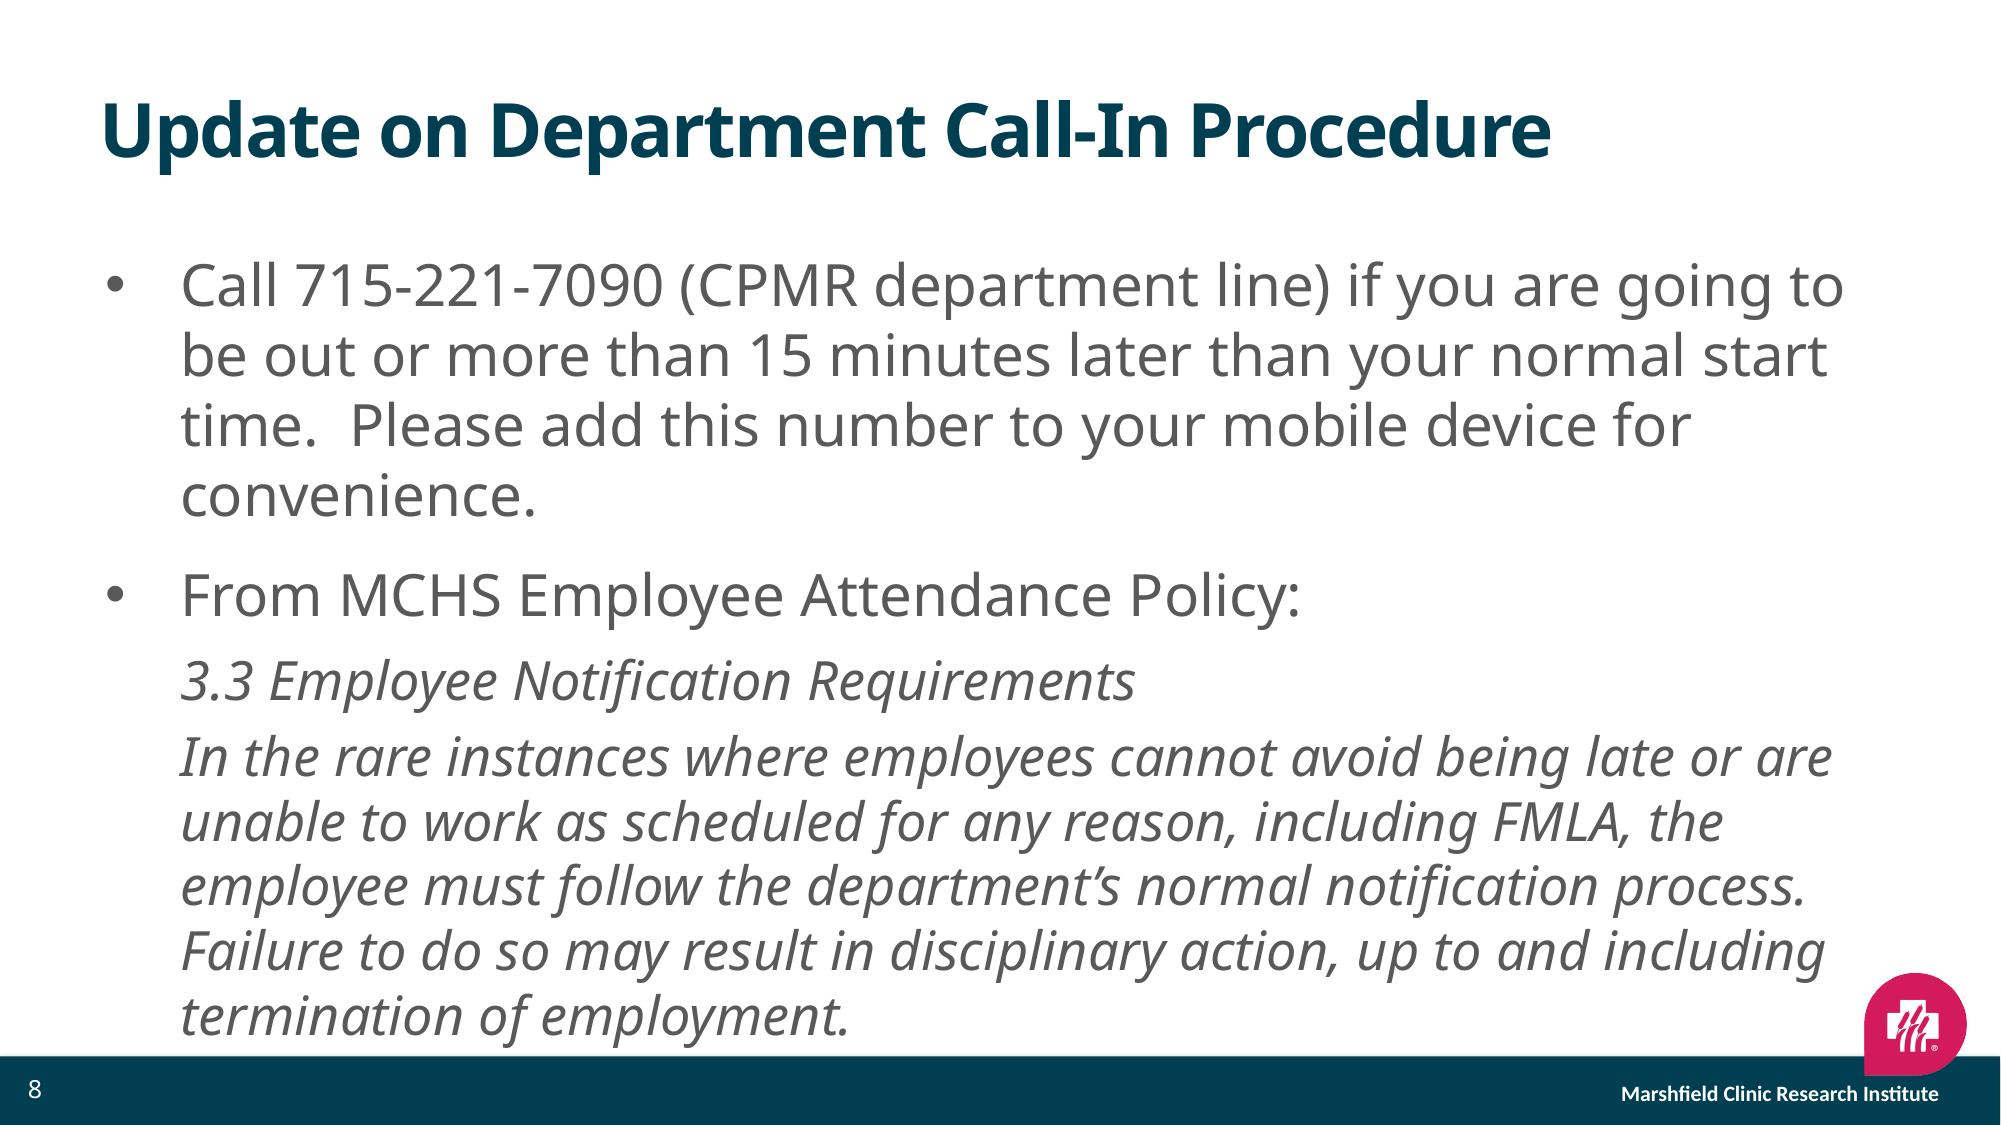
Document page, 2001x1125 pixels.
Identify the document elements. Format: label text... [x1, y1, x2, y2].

picture [1882, 1091, 1888, 1100]
picture [1929, 1091, 1938, 1100]
picture [1890, 1088, 1908, 1100]
picture [1922, 1088, 1927, 1100]
slide_number 8 [12, 1060, 91, 1121]
picture [1870, 1091, 1879, 1100]
picture [1848, 1086, 1856, 1100]
picture [1835, 953, 1989, 1075]
list Call 715-221-7090 (CPMR department line) if you are going to be out or more than 15 minutes later than your normal start time. Please add this number to your mobile device for convenience. From MCHS Employee Attendance Policy: 3.3 Employee Notification Requirements In the rare instances where employees cannot avoid being late or are unable to work as scheduled for any reason, including FMLA, the employee must follow the department’s normal notification process. Failure to do so may result in disciplinary action, up to and including termination of employment. [90, 240, 1925, 1027]
title Update on Department Call-In Procedure [84, 69, 1852, 187]
picture [1838, 1091, 1844, 1100]
